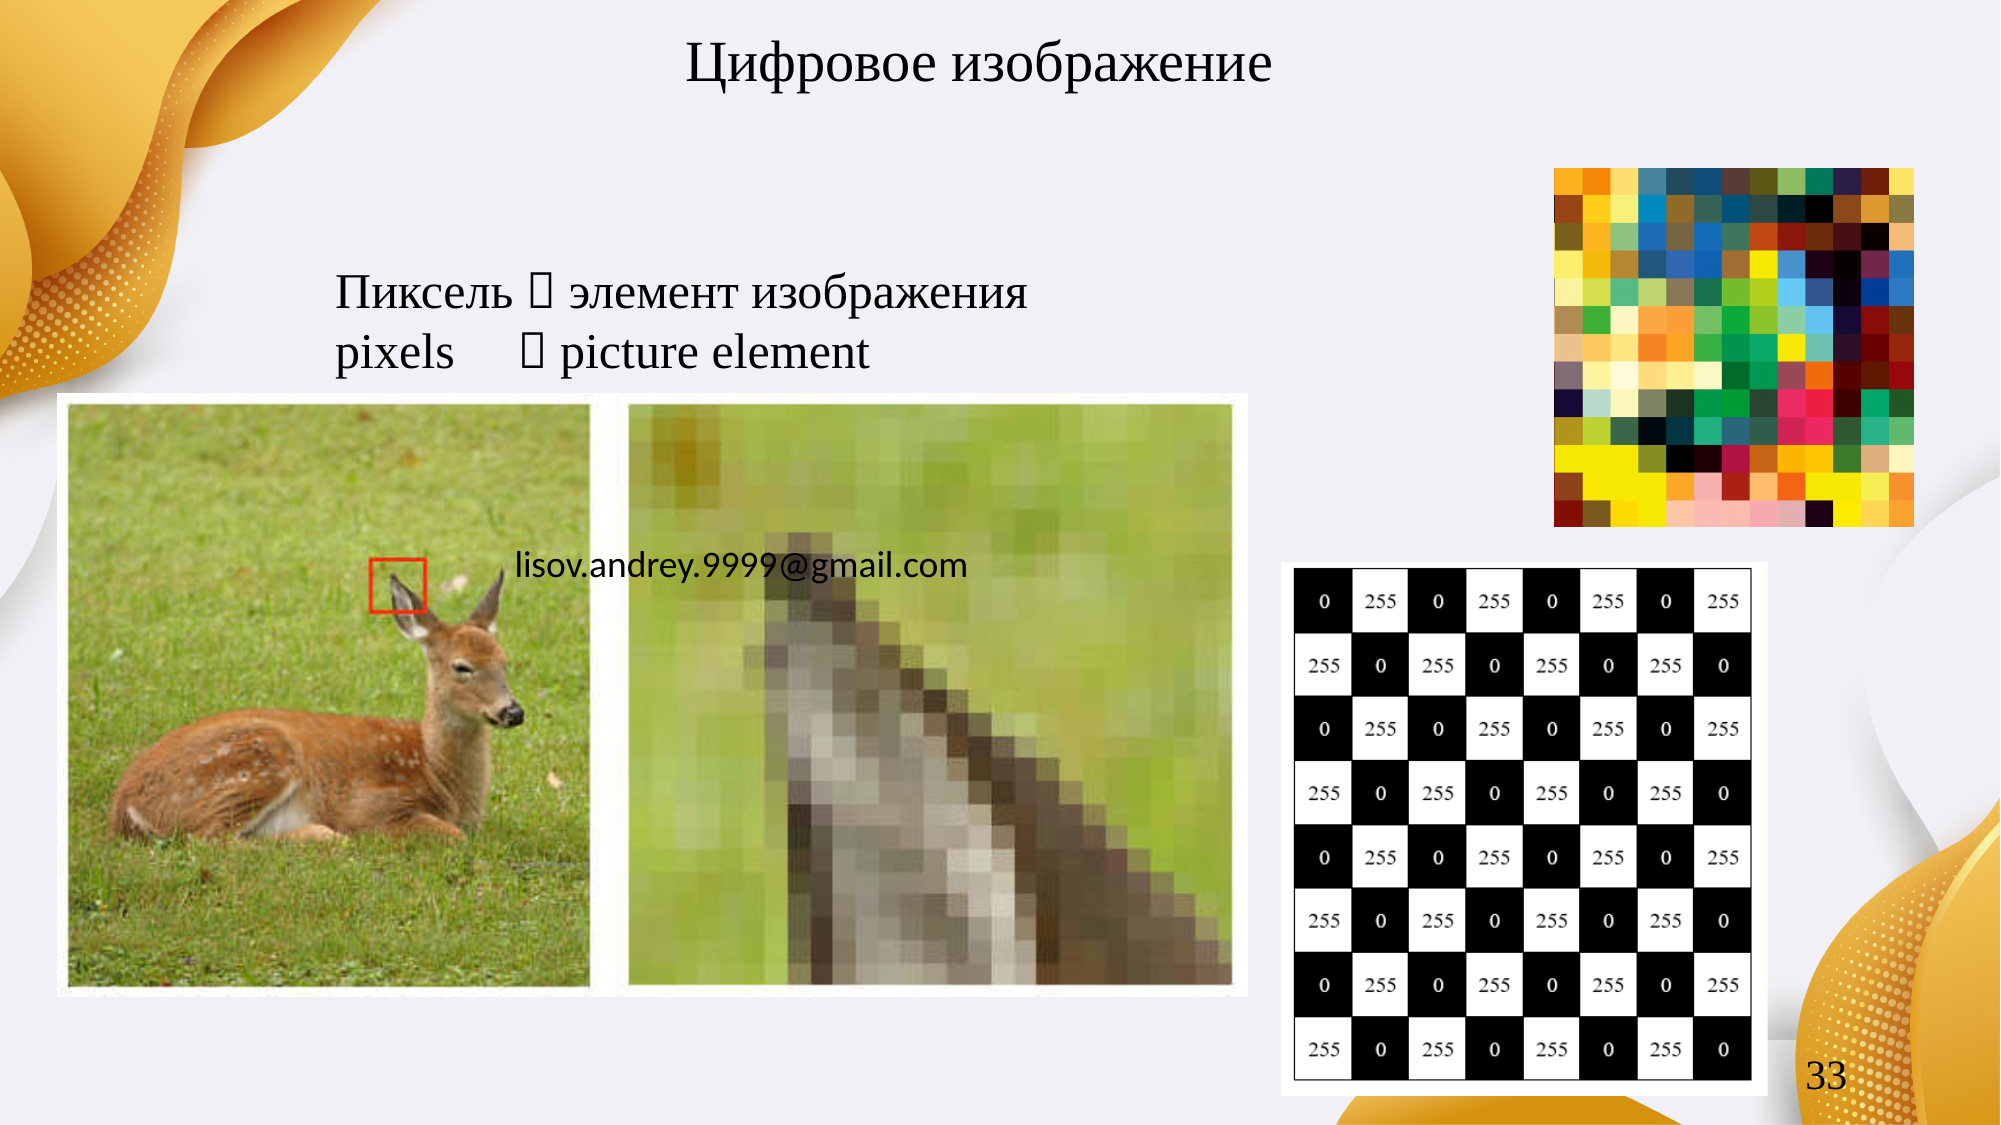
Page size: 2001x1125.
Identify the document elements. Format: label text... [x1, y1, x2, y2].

slide_number 33 [1412, 1042, 1863, 1103]
title Цифровое изображение [116, 13, 1842, 112]
text_box Пиксель  элемент изображения pixels  picture element [320, 250, 1142, 386]
text_box lisov.andrey.9999@gmail.com [1248, 532, 1500, 592]
picture [0, 0, 2000, 1125]
